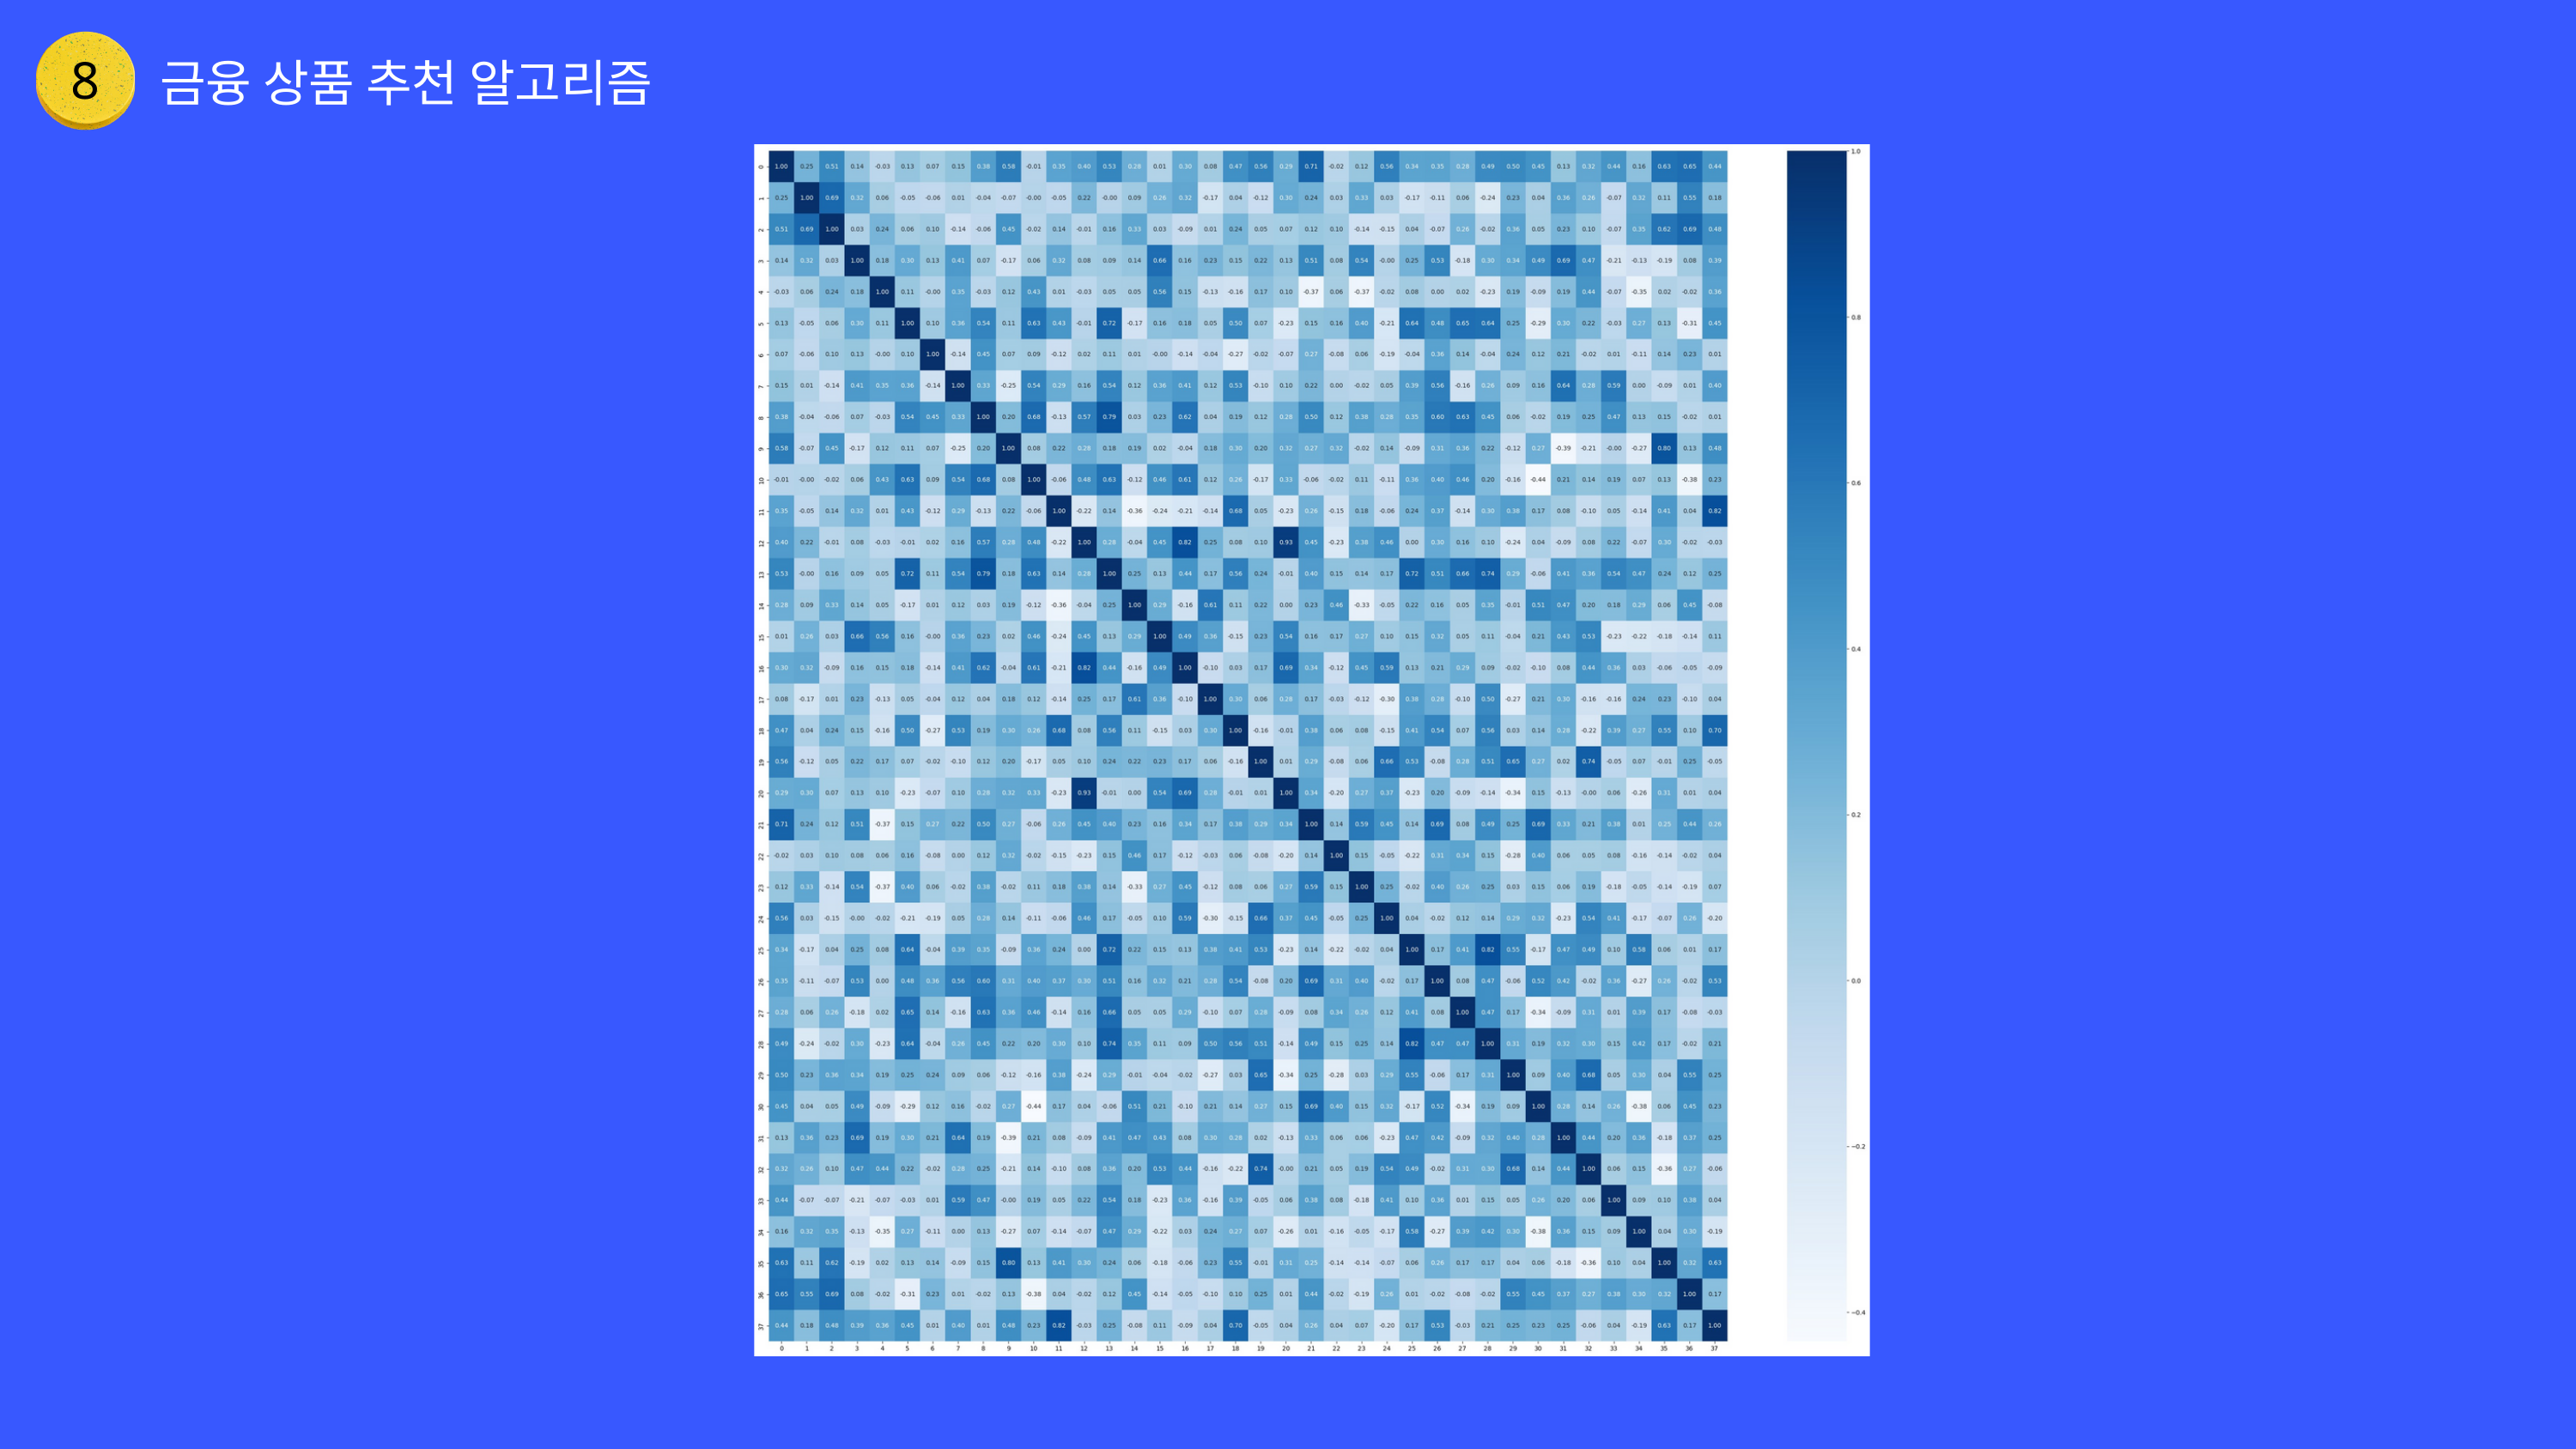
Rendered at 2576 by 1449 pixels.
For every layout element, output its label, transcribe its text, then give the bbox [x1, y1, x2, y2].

text_box 8 [60, 48, 111, 110]
text_box [35, 31, 136, 131]
text_box [754, 144, 1870, 1356]
text_box 금융 상품 추천 알고리즘 [160, 41, 875, 112]
